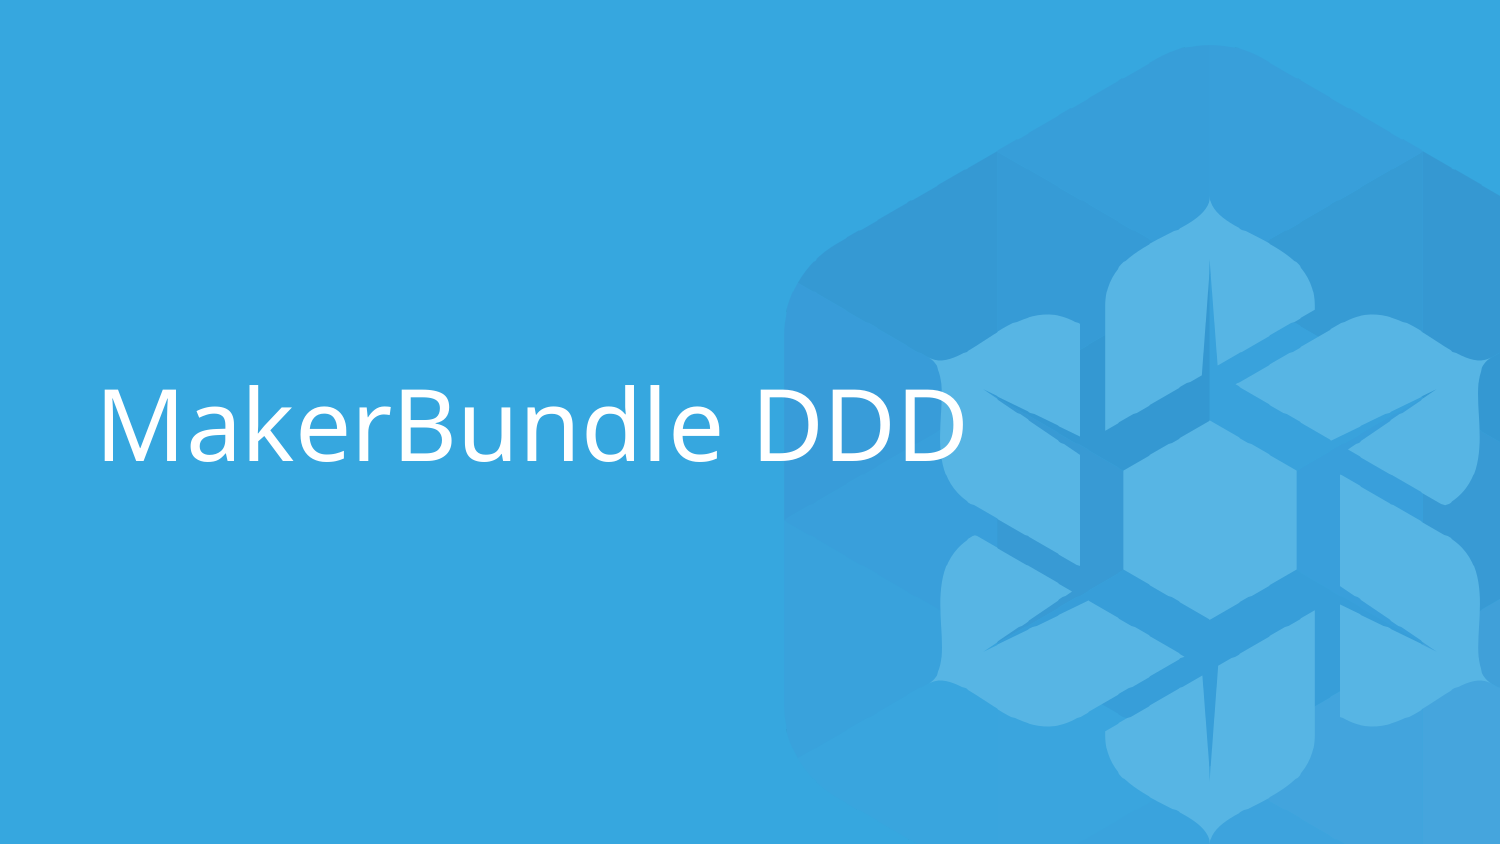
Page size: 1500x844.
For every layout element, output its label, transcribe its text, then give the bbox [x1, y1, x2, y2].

title MakerBundle DDD [80, 86, 1125, 758]
